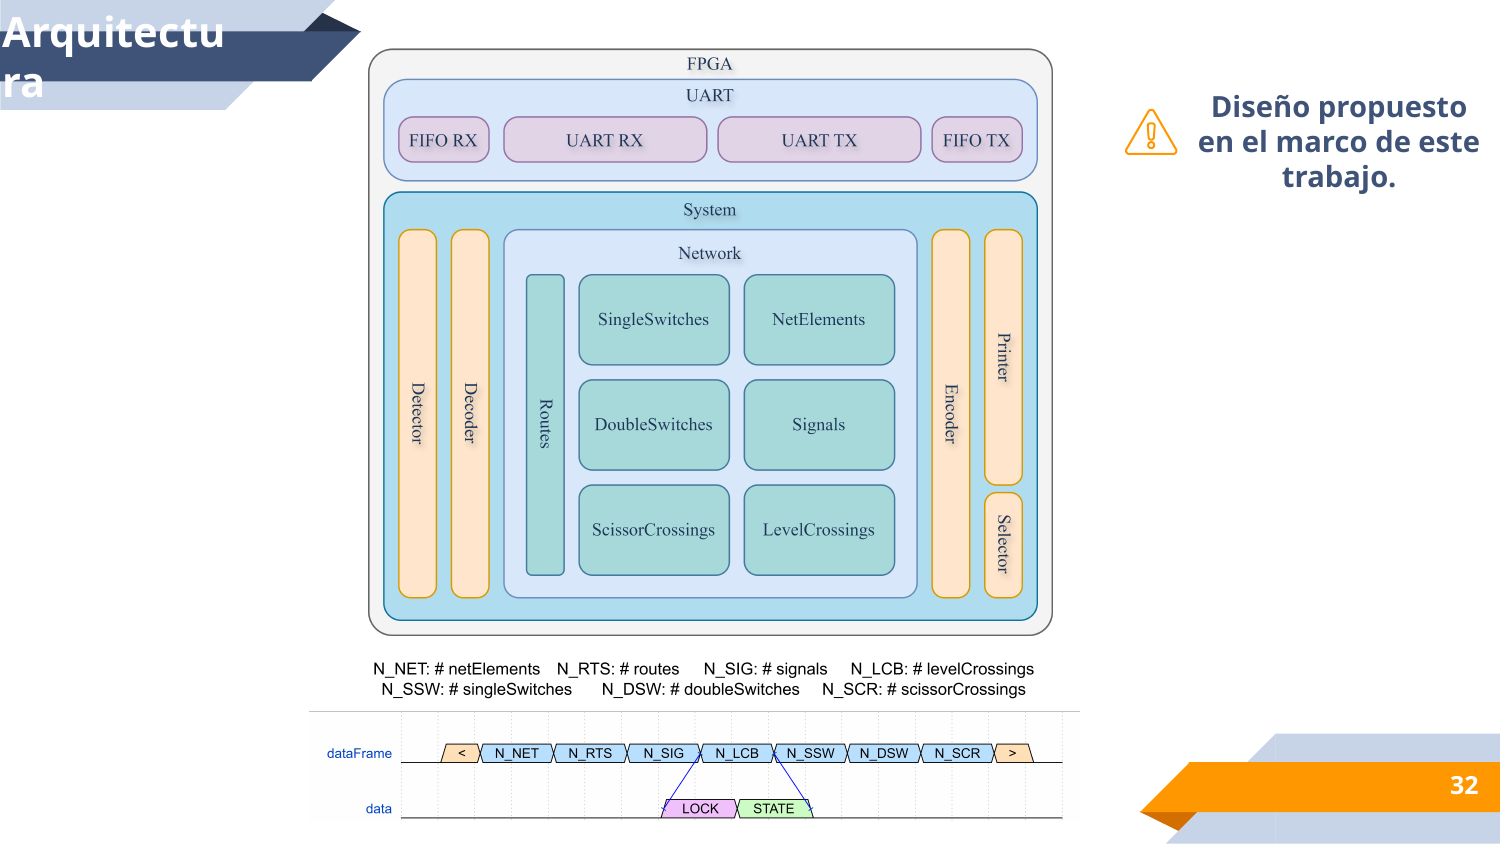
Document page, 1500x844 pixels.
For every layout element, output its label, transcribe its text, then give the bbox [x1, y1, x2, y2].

picture [309, 656, 1080, 823]
slide_number 32 [1249, 760, 1494, 813]
list Diseño propuesto en el marco de este trabajo. [1178, 91, 1500, 191]
title Arquitectura [0, 0, 245, 119]
picture [368, 44, 1053, 640]
